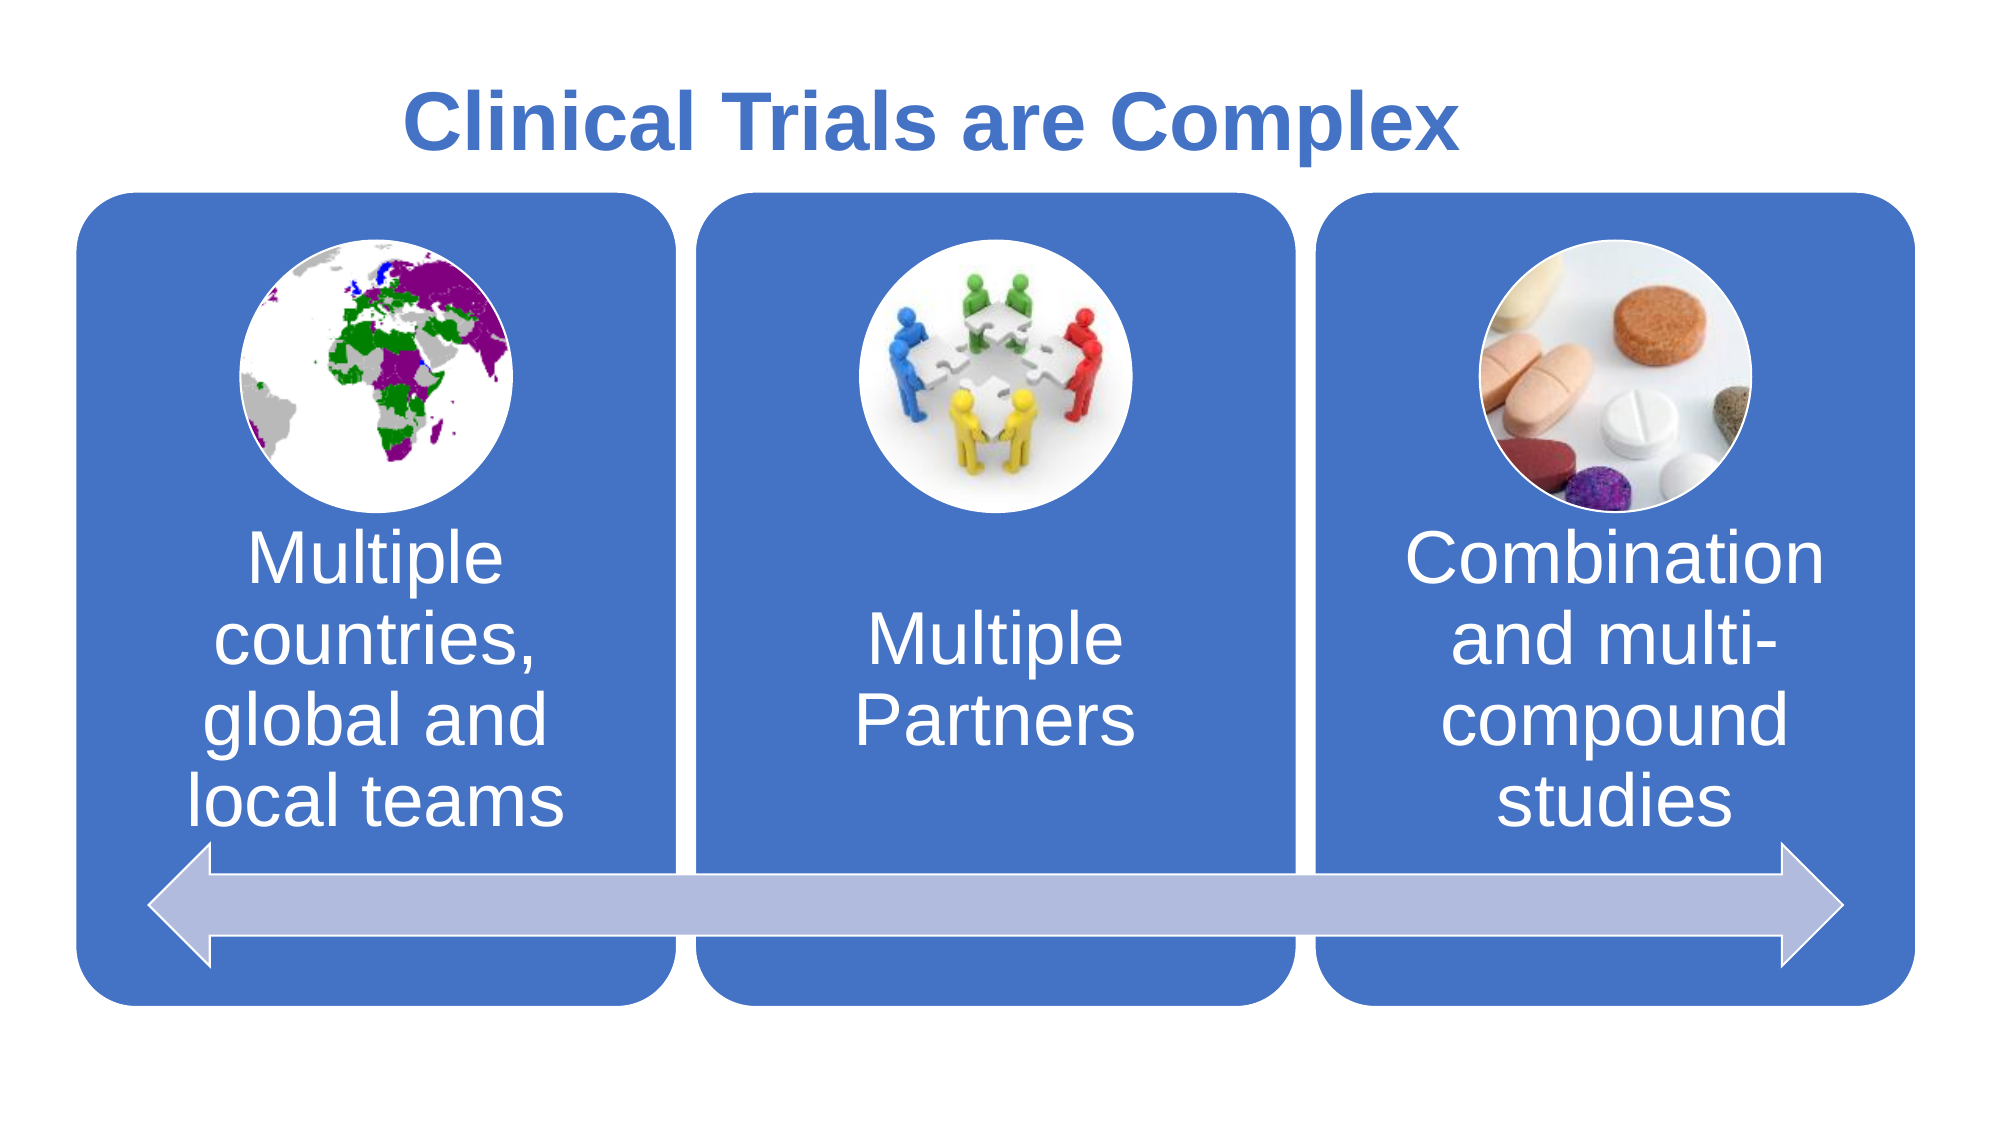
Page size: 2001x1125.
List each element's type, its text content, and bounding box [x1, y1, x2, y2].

text_box Clinical Trials are Complex [387, 60, 2000, 175]
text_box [74, 191, 1917, 1007]
